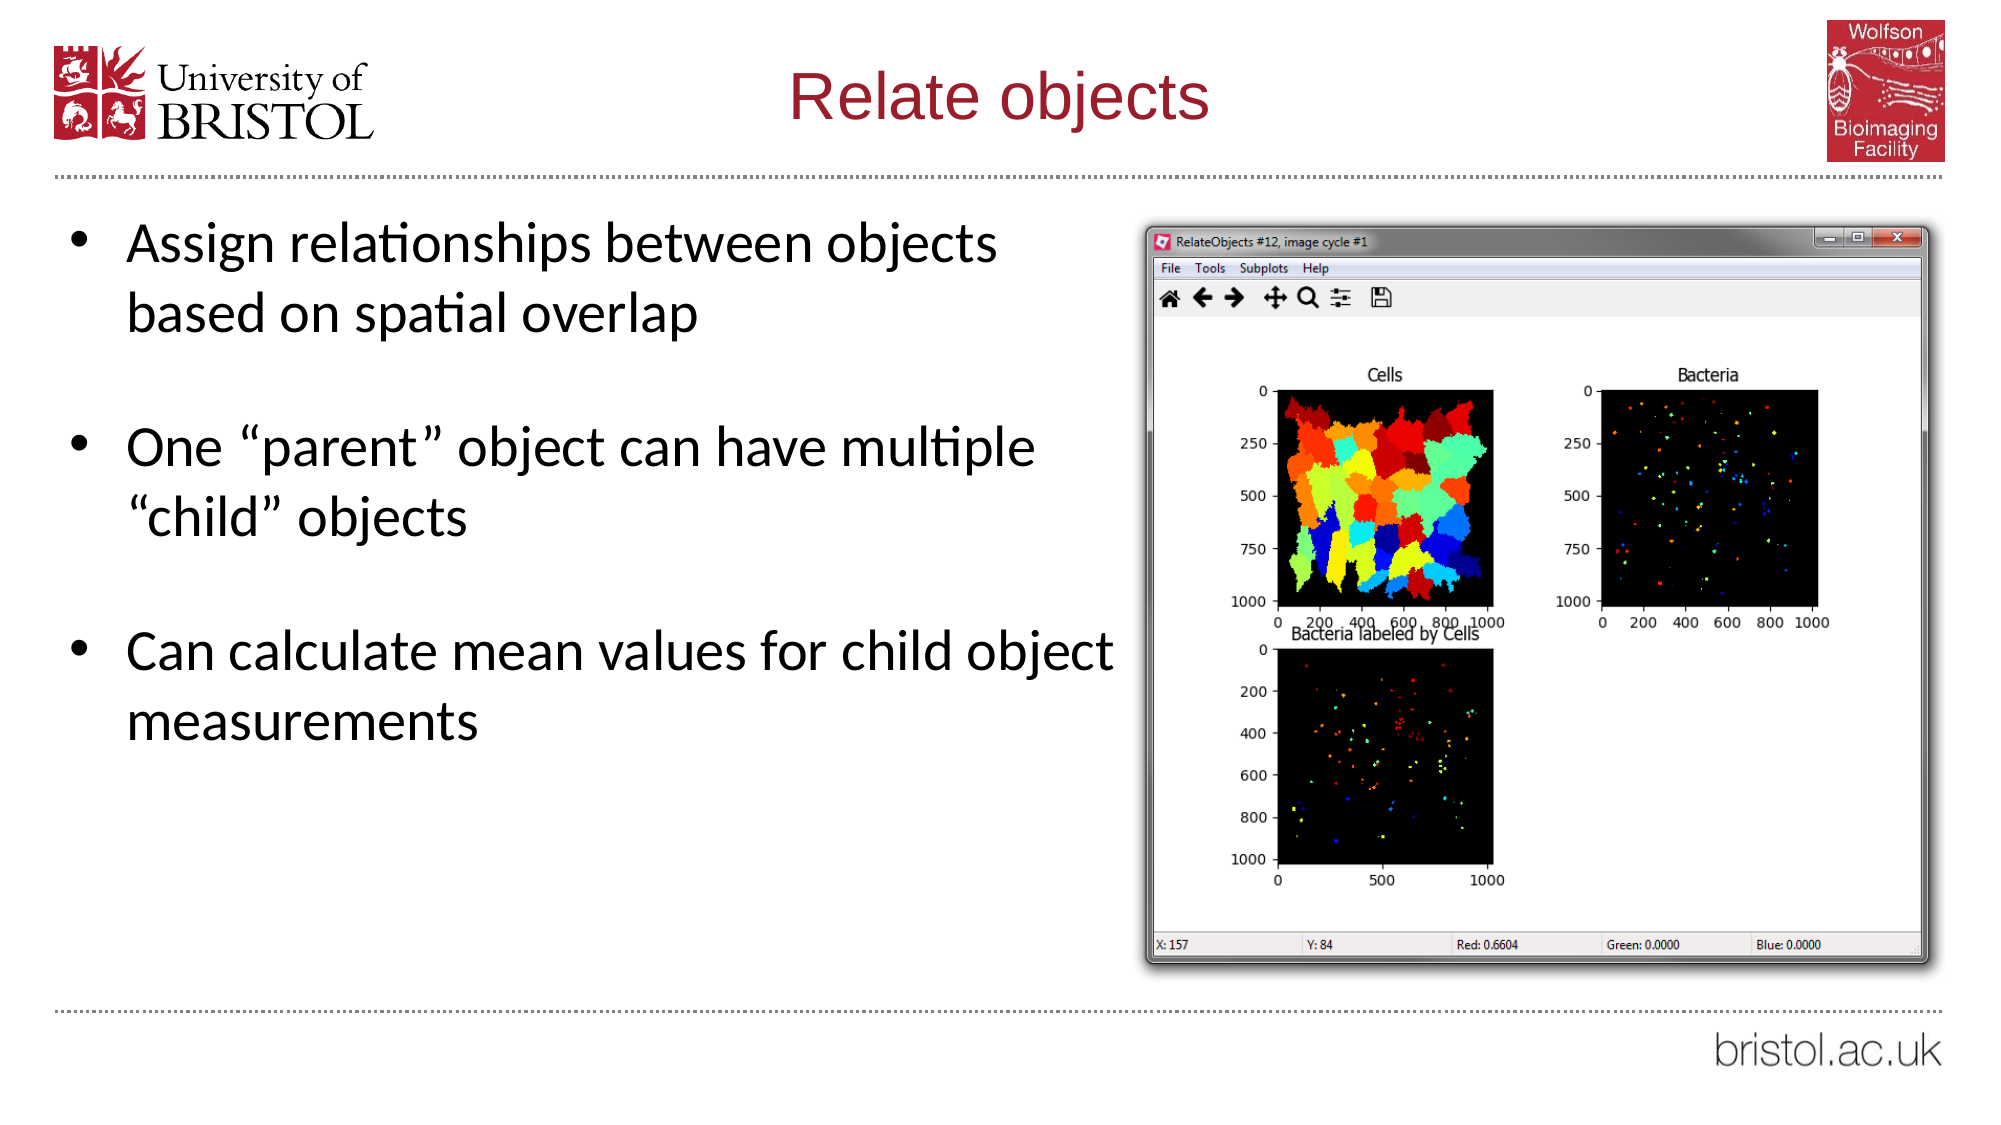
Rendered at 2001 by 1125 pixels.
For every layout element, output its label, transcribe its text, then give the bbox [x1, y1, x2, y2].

title Relate objects [396, 41, 1604, 140]
picture [54, 46, 374, 140]
picture [1130, 214, 1946, 987]
picture [1700, 1023, 1945, 1080]
list Assign relationships between objects based on spatial overlap One “parent” object can have multiple “child” objects Can calculate mean values for child object measurements [55, 196, 1132, 1005]
picture [1827, 20, 1945, 162]
